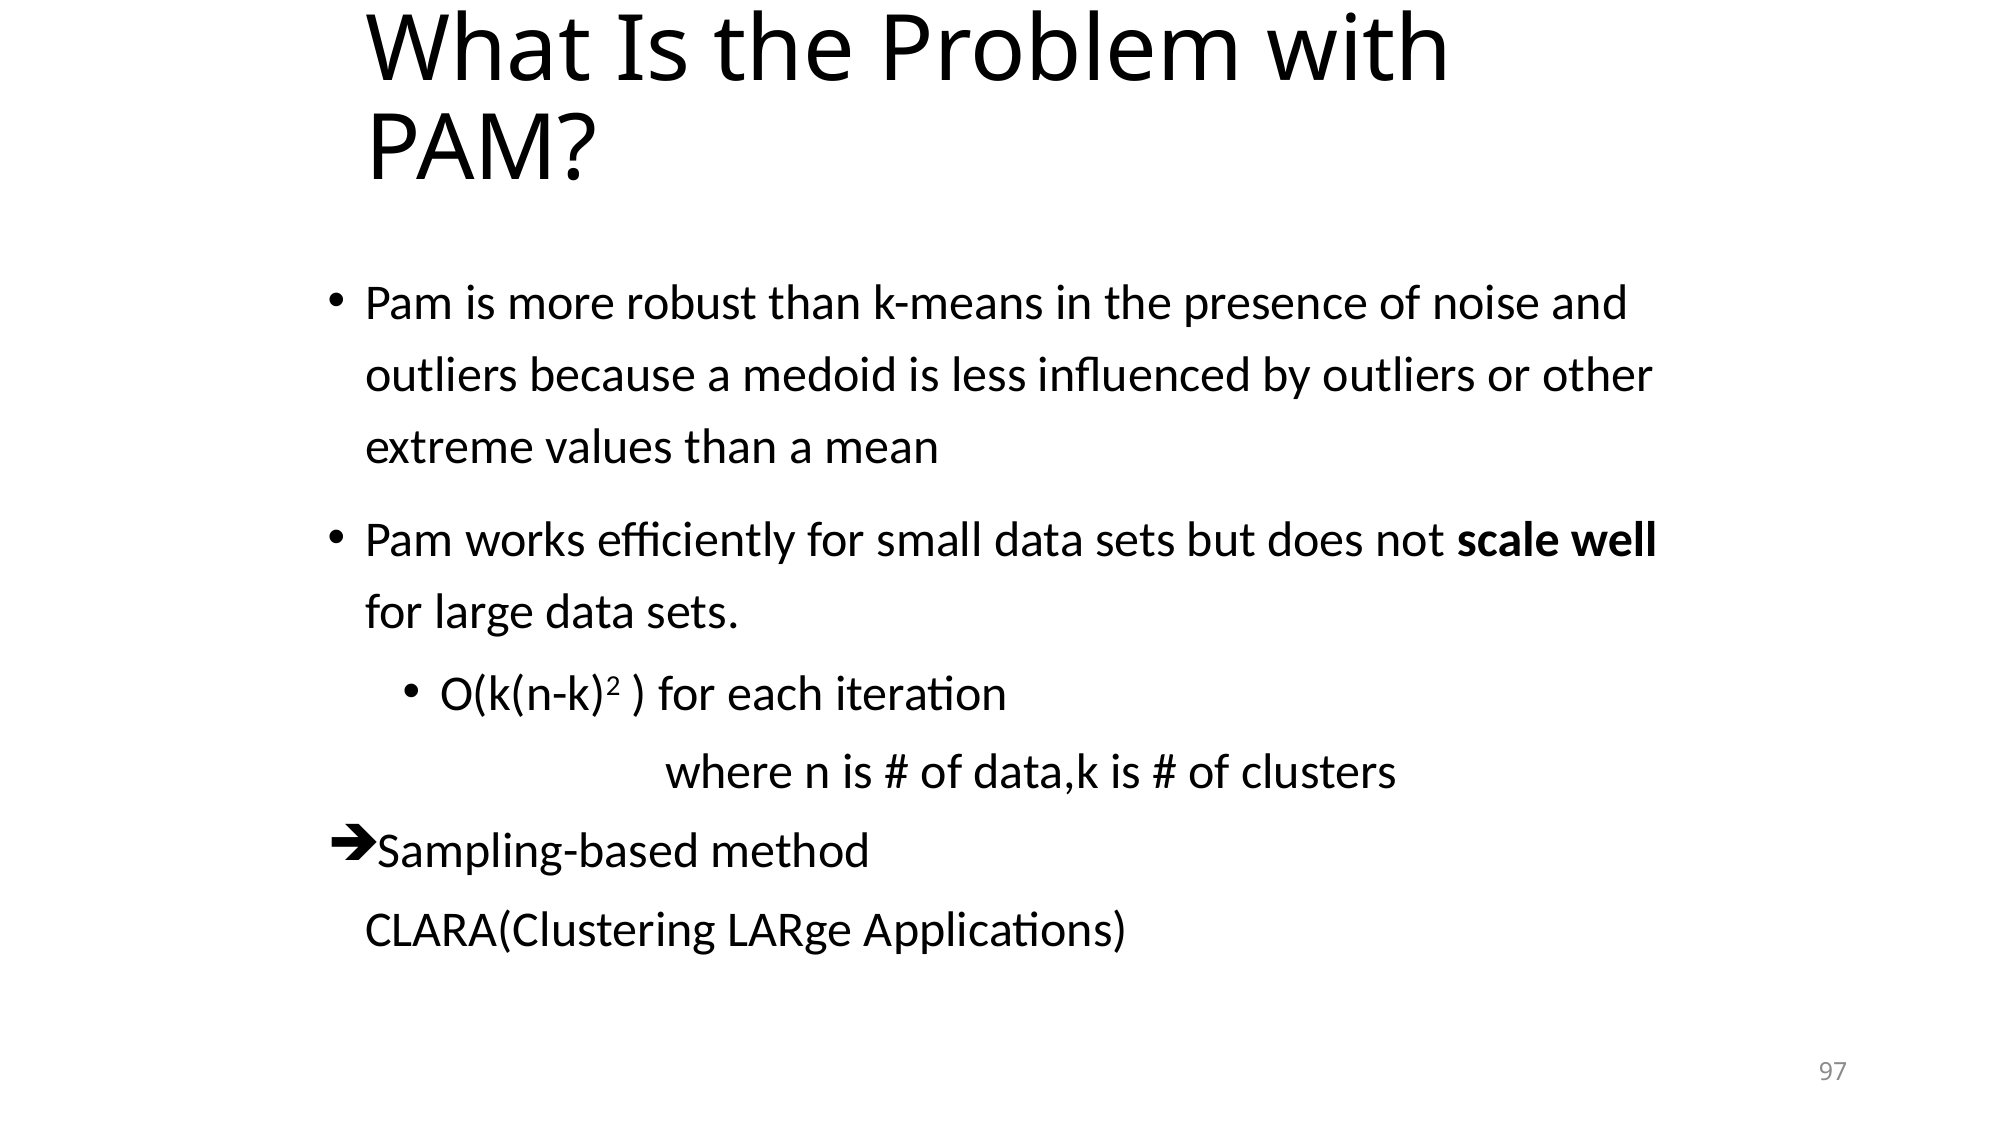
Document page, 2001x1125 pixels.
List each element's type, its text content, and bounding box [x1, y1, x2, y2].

list Pam is more robust than k-means in the presence of noise and outliers because a medoid is less influenced by outliers or other extreme values than a mean Pam works efficiently for small data sets but does not scale well for large data sets. O(k(n-k)2 ) for each iteration where n is # of data,k is # of clusters Sampling-based method CLARA(Clustering LARge Applications) [312, 249, 1675, 1025]
title What Is the Problem with PAM? [350, 37, 1638, 163]
slide_number 97 [1412, 1042, 1863, 1103]
